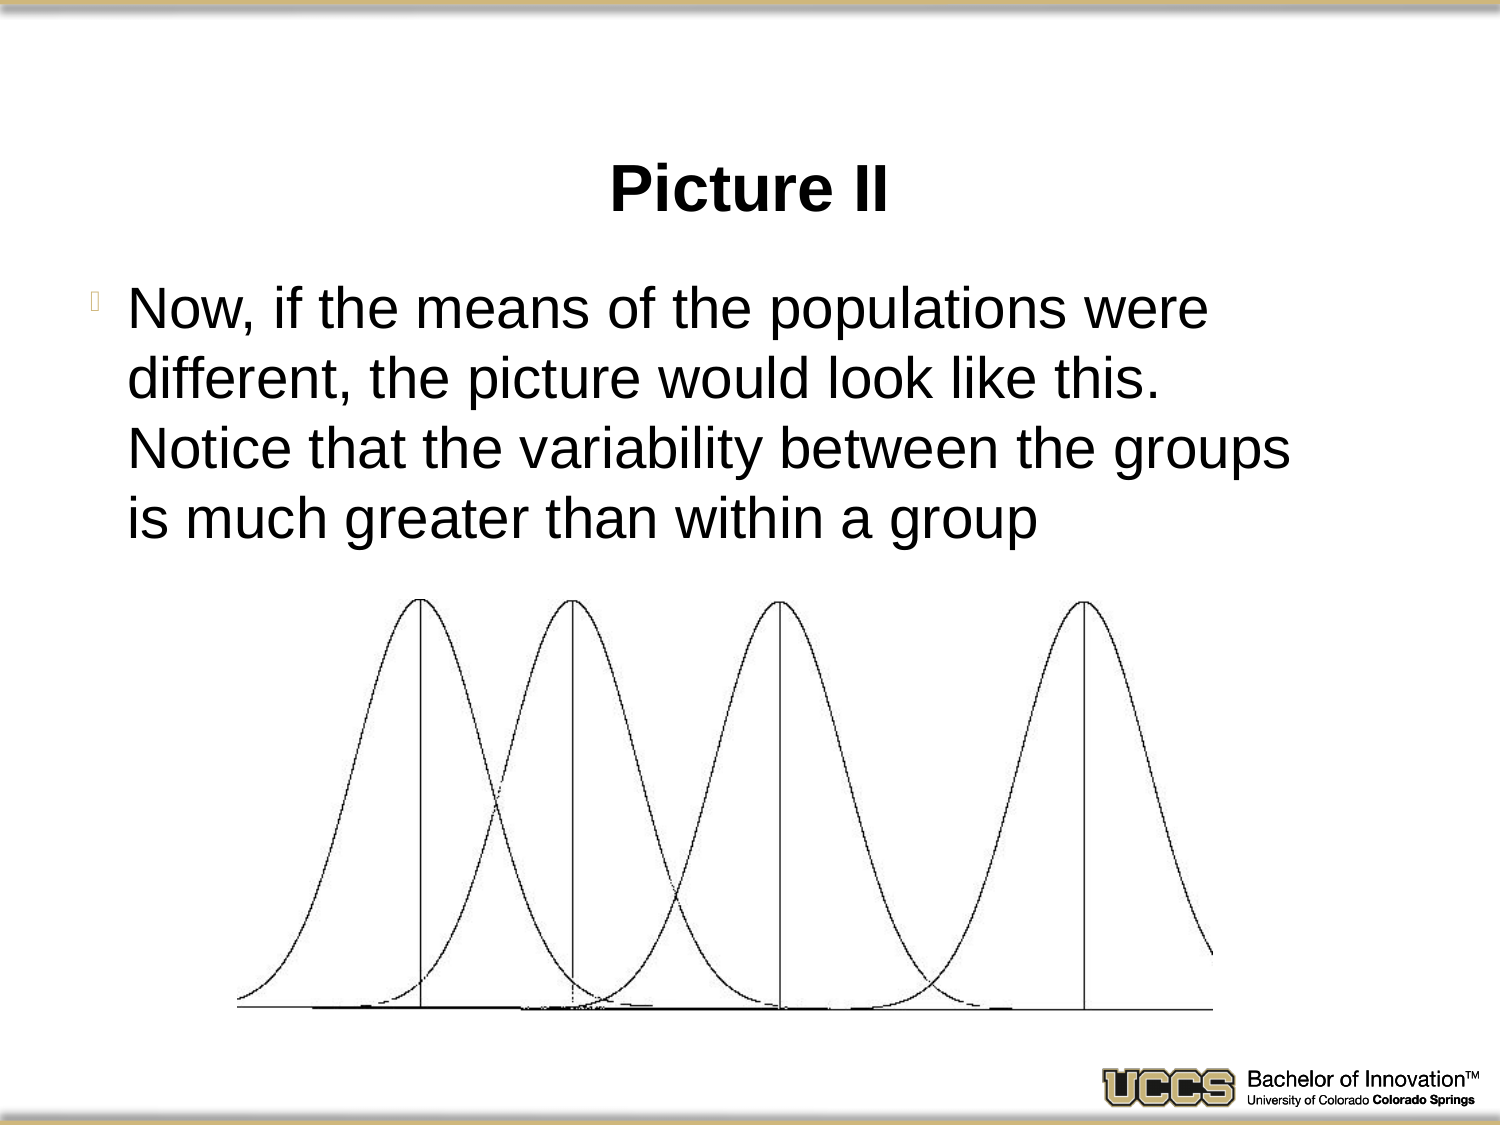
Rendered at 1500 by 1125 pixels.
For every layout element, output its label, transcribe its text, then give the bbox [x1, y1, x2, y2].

title Picture II [75, 45, 1425, 233]
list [236, 599, 1213, 1021]
list Now, if the means of the populations were different, the picture would look like this. Notice that the variability between the groups is much greater than within a group [75, 262, 1350, 1000]
